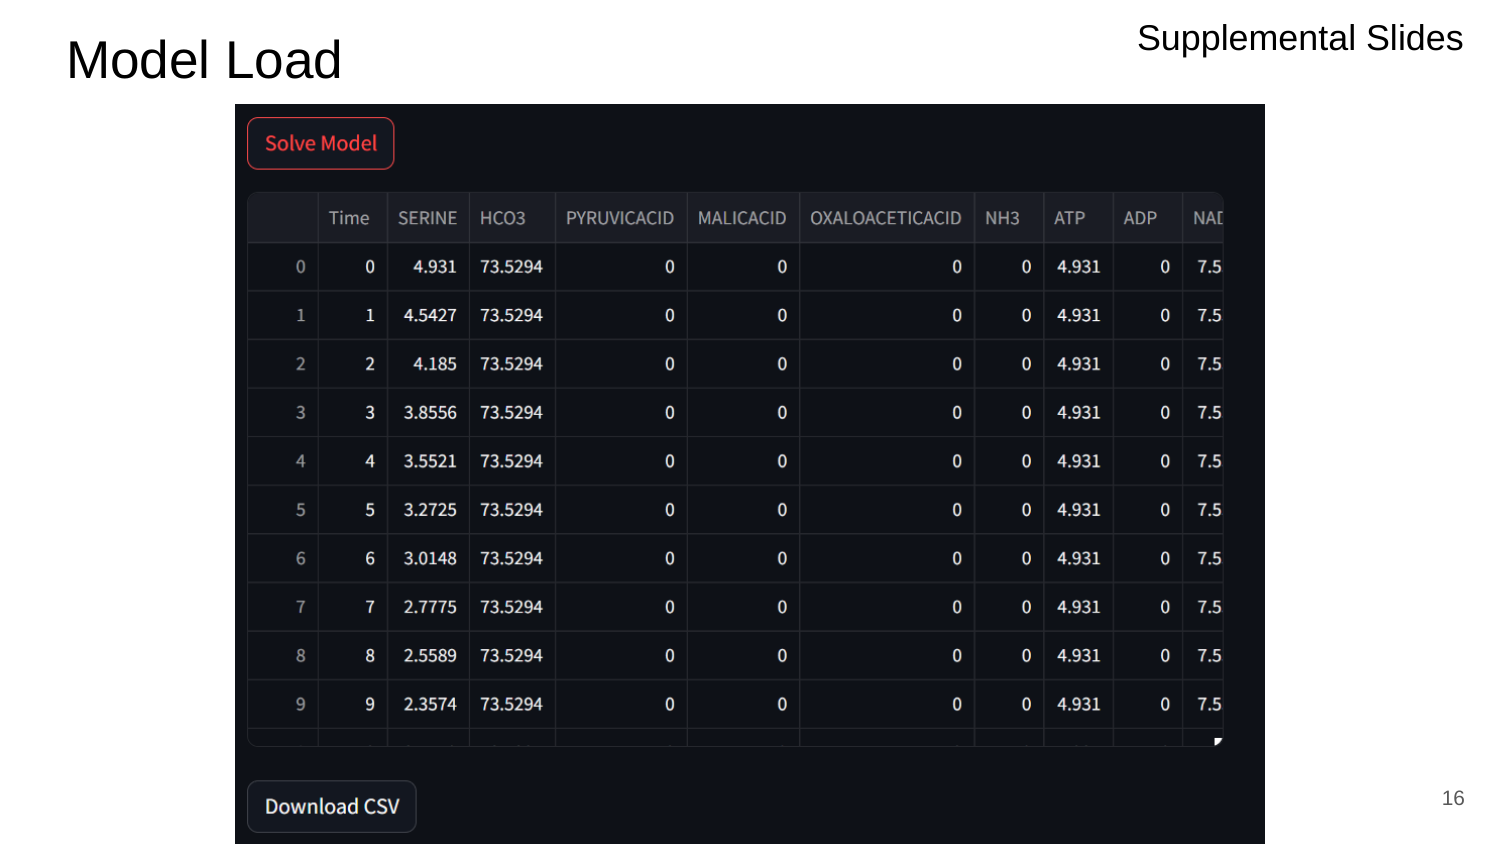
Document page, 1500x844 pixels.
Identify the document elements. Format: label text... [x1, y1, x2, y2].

slide_number 16 [1389, 764, 1480, 830]
title Supplemental Slides [1122, 0, 1500, 78]
title Model Load [51, 10, 1449, 105]
picture [234, 104, 1265, 844]
